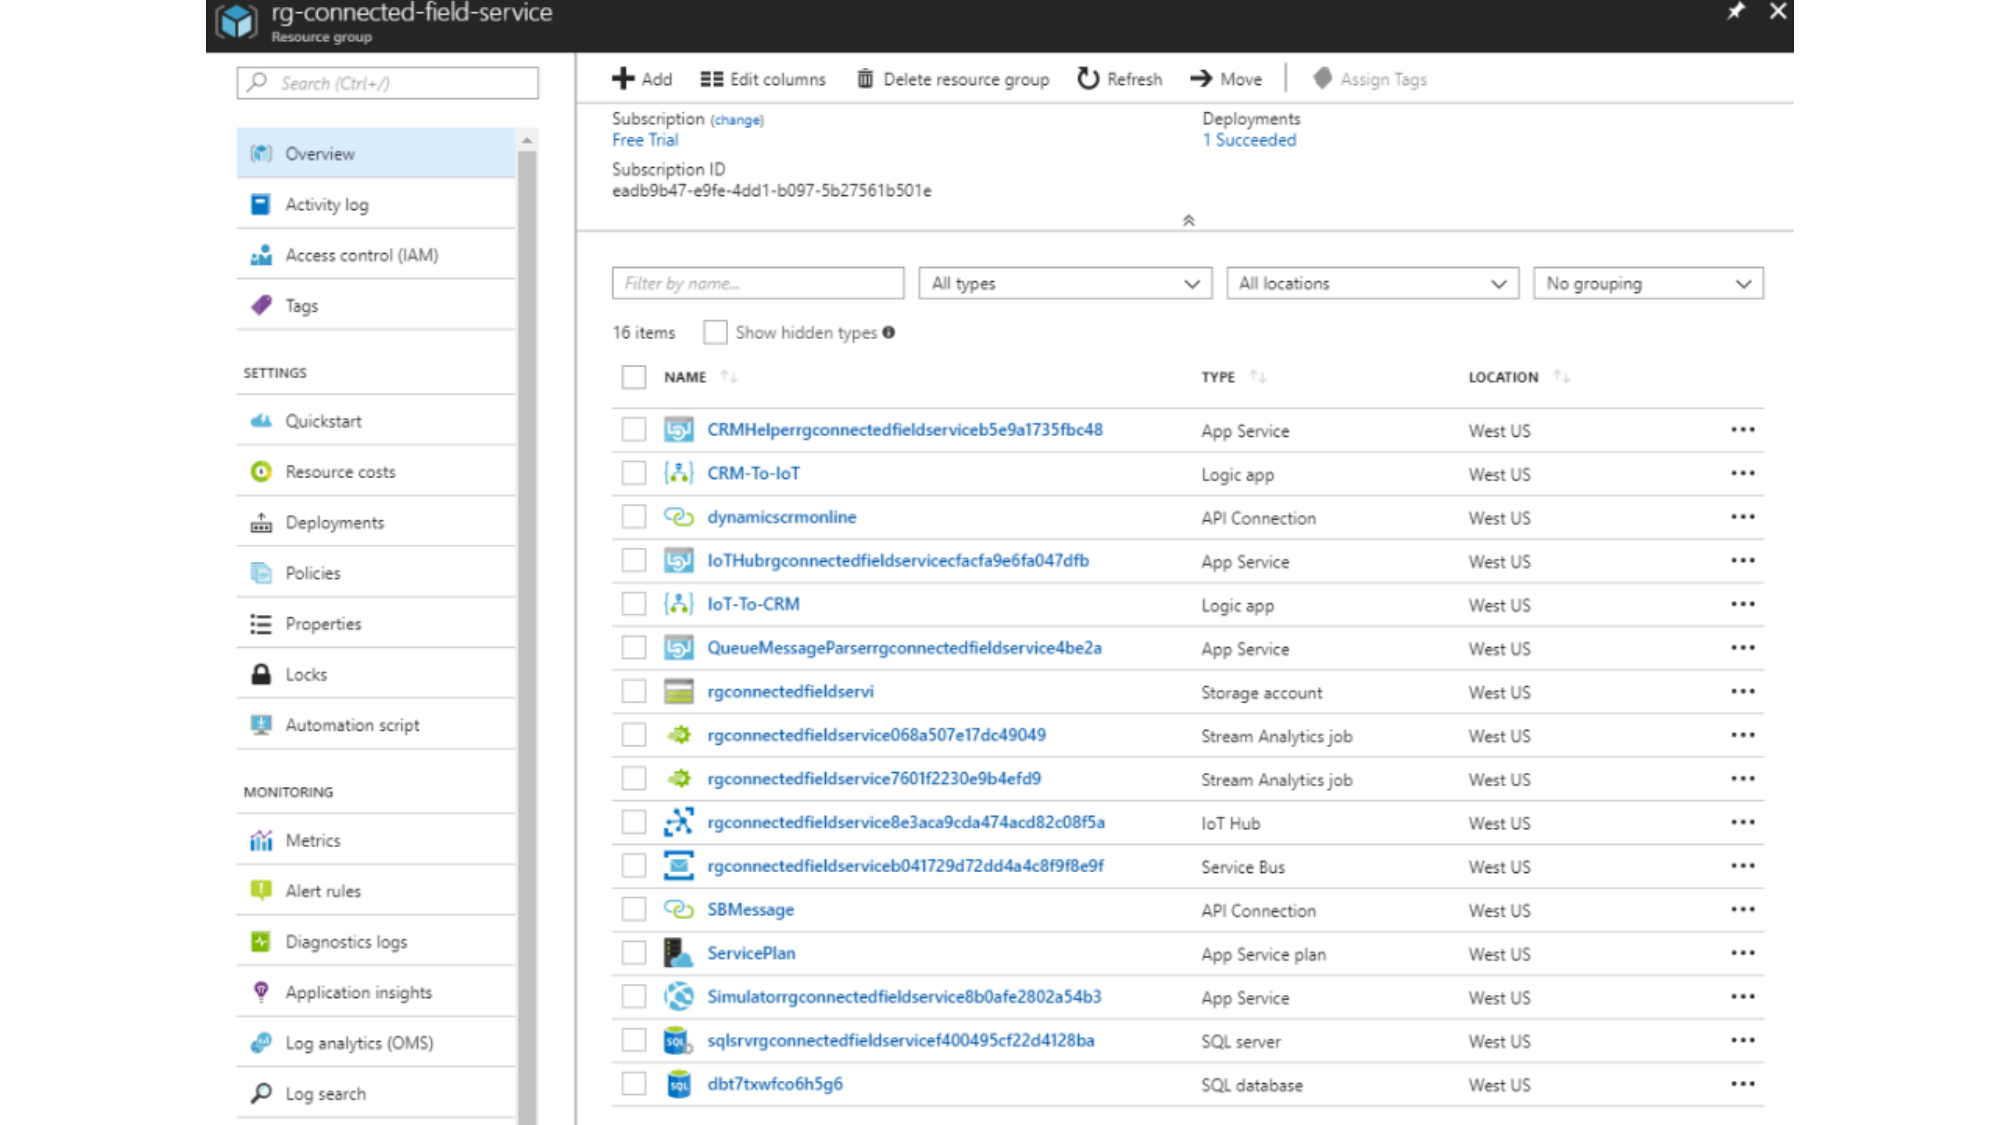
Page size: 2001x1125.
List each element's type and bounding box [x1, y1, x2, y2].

picture [206, 0, 1794, 1125]
